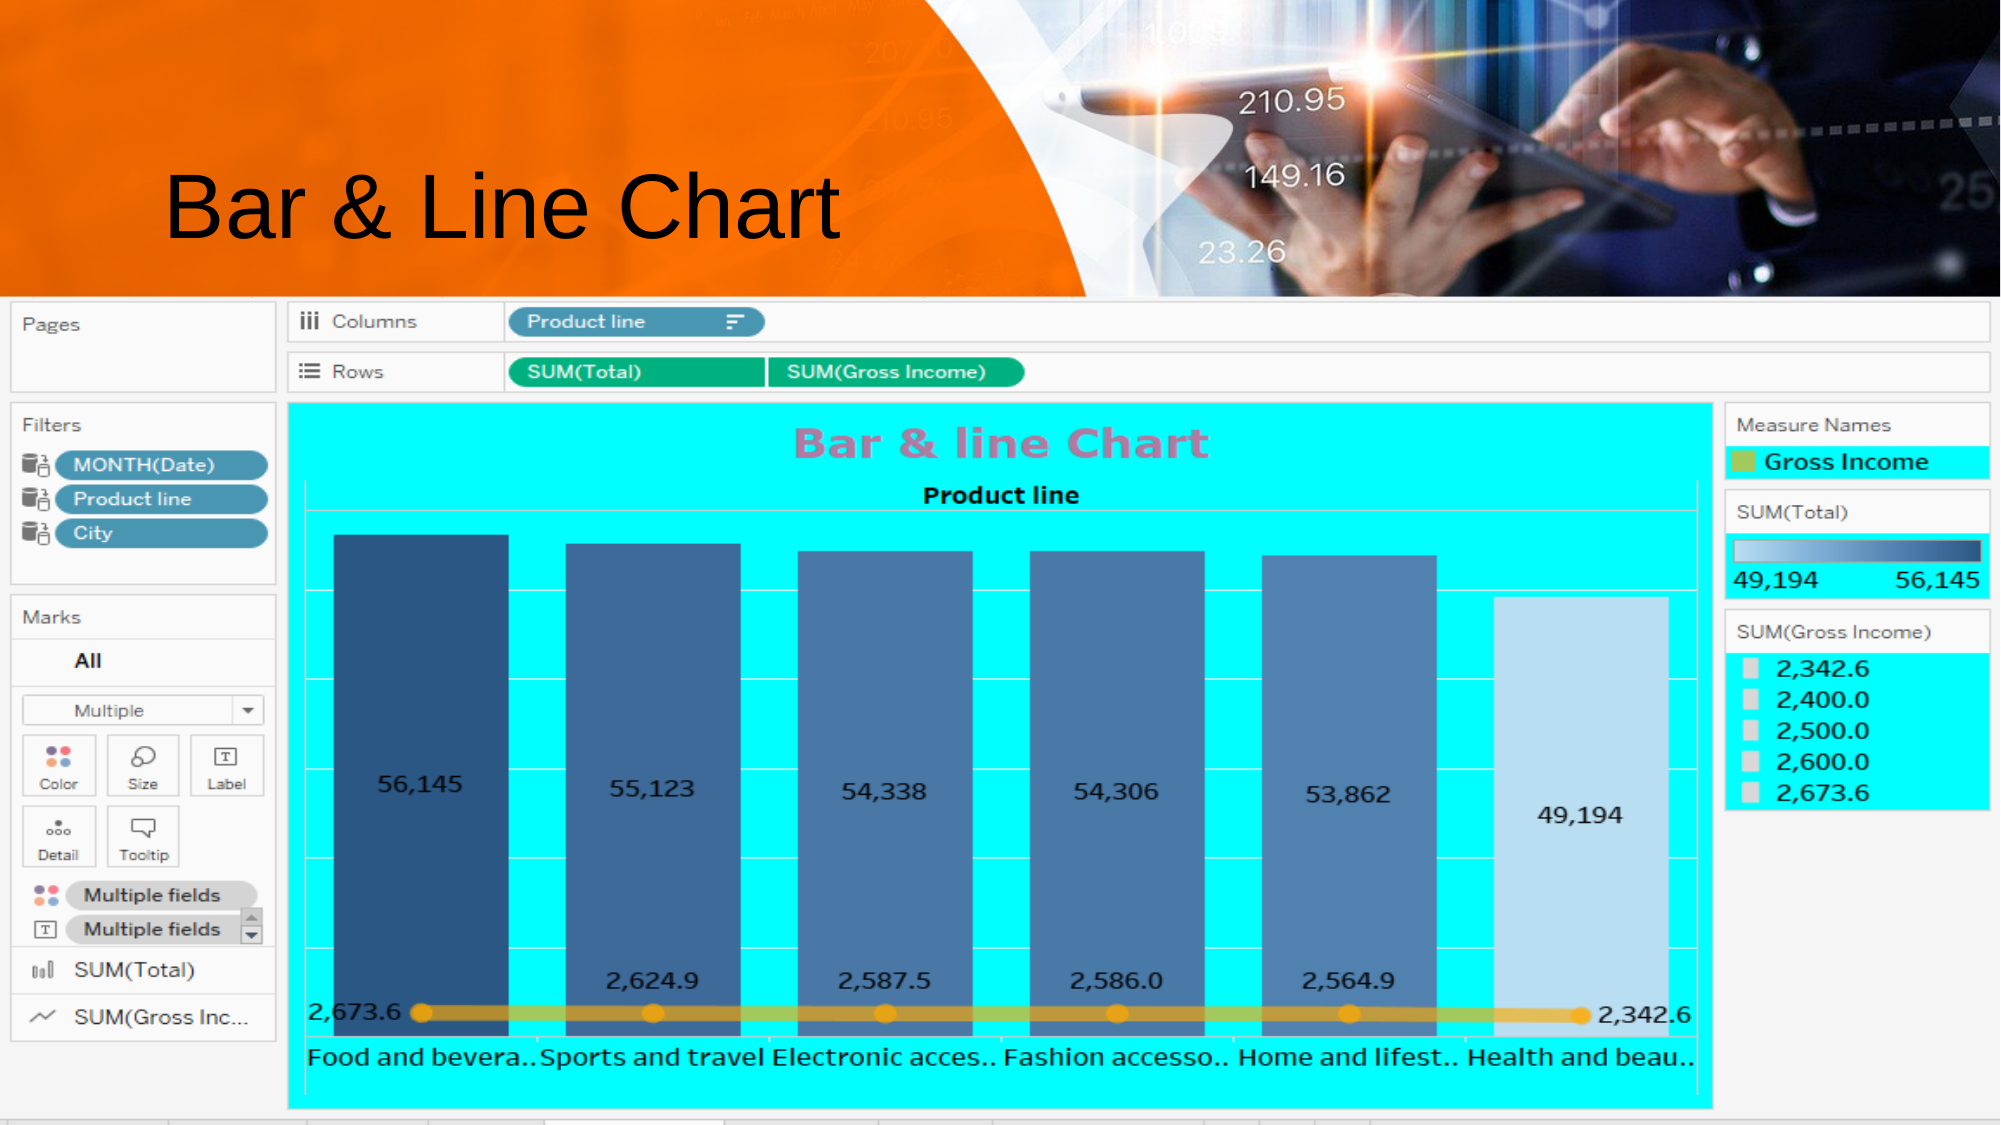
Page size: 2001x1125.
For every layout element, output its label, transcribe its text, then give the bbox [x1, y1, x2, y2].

picture [0, 0, 2001, 1125]
text_box Bar & Line Chart [0, 139, 1007, 265]
